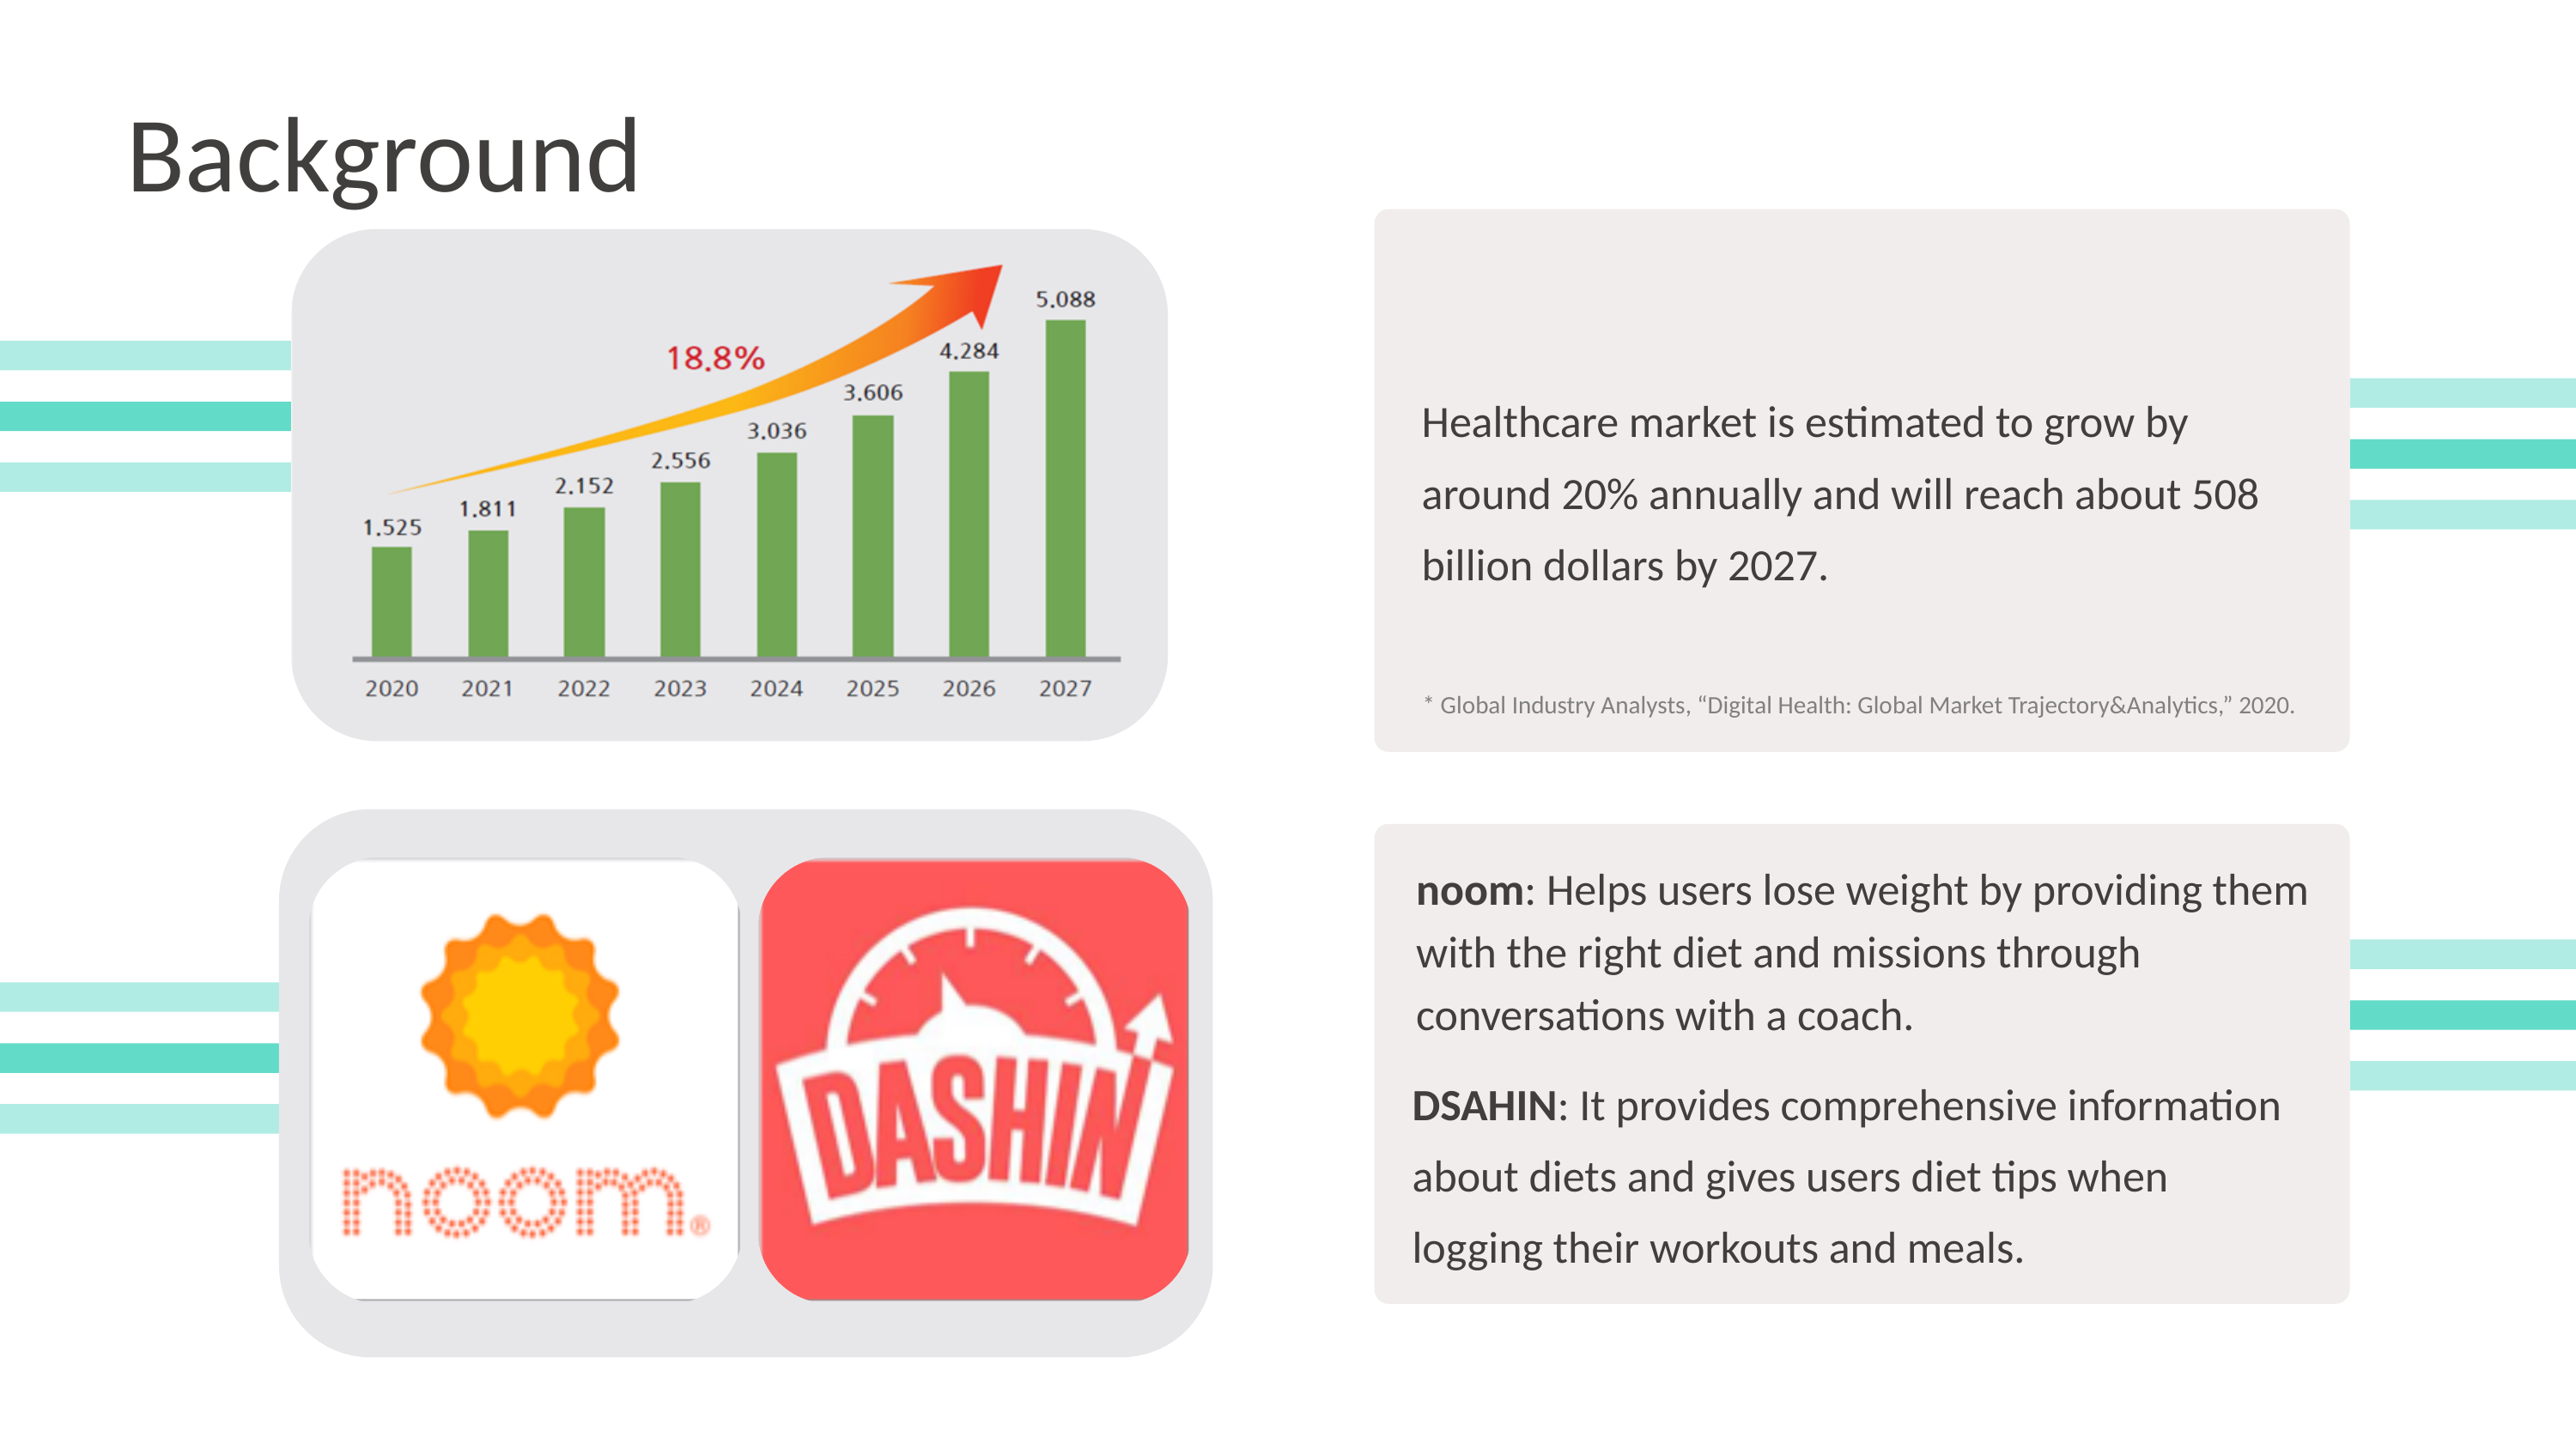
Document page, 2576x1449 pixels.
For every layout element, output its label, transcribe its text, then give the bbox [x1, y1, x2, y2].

text_box [291, 228, 1169, 742]
text_box [308, 857, 743, 1304]
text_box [121, 196, 273, 637]
text_box [757, 857, 1192, 1304]
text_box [2387, 340, 2539, 567]
text_box Background [126, 65, 940, 214]
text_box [0, 982, 625, 1134]
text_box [1374, 823, 2350, 1304]
text_box [276, 807, 1215, 1360]
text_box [2387, 901, 2539, 1129]
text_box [1374, 209, 2350, 753]
